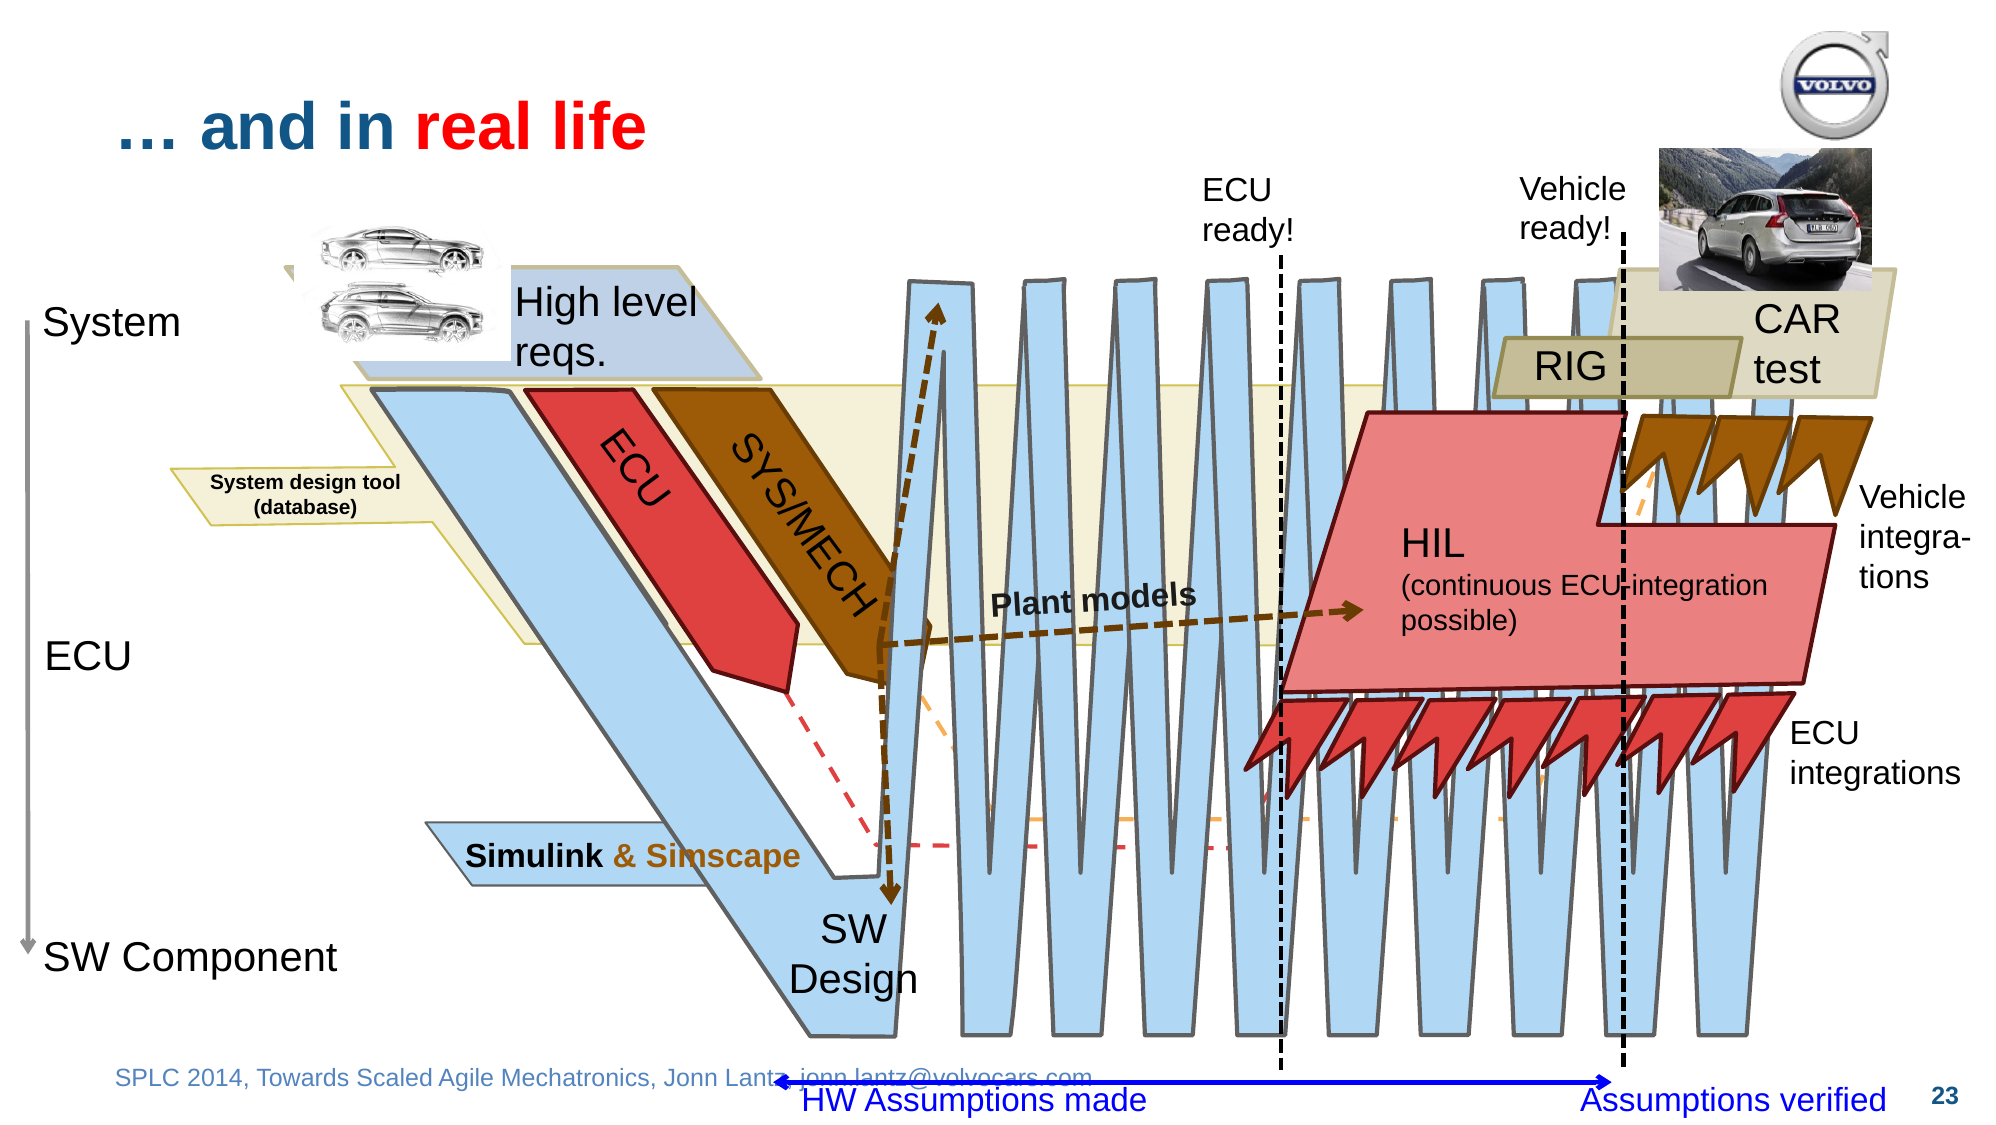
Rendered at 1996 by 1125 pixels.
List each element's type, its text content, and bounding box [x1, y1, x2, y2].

text_box [1465, 696, 1572, 800]
text_box [1751, 400, 1795, 417]
text_box [1395, 763, 1410, 822]
text_box [1388, 276, 1434, 286]
text_box [1627, 335, 1744, 400]
text_box [1682, 687, 1770, 1038]
text_box [1627, 692, 1722, 796]
text_box [1369, 696, 1425, 790]
text_box ECU integrations [1774, 704, 1977, 799]
text_box [1204, 276, 1250, 301]
text_box [1456, 691, 1496, 697]
text_box [1388, 283, 1437, 410]
text_box [423, 820, 664, 860]
text_box [1205, 283, 1250, 301]
text_box [1538, 690, 1549, 697]
text_box [1608, 268, 1619, 331]
text_box System [27, 287, 197, 353]
text_box [1369, 693, 1404, 697]
text_box High level reqs. [499, 267, 725, 382]
text_box ECU [576, 401, 699, 535]
text_box [369, 387, 803, 827]
text_box [1627, 724, 1632, 739]
text_box SYS/MECH [706, 404, 874, 643]
text_box [1369, 410, 1619, 693]
picture [294, 210, 511, 361]
text_box [1627, 740, 1676, 1038]
text_box [1696, 414, 1794, 508]
text_box [1605, 454, 1619, 508]
text_box [358, 369, 499, 382]
text_box HIL (continuous ECU-integration possible) [1386, 508, 1619, 644]
text_box [1545, 690, 1589, 756]
text_box [1658, 400, 1671, 414]
text_box [1653, 459, 1674, 508]
text_box [1690, 691, 1797, 794]
text_box [725, 327, 763, 382]
text_box [1540, 695, 1619, 798]
text_box HW Assumptions made [786, 1070, 1163, 1081]
text_box [1491, 335, 1619, 400]
text_box Vehicle integra- tions [1844, 467, 1991, 603]
text_box [1627, 522, 1838, 689]
text_box [1137, 914, 1204, 1038]
text_box [168, 466, 195, 507]
text_box [1021, 283, 1067, 301]
text_box [1391, 696, 1498, 800]
text_box [1500, 742, 1584, 1038]
text_box [651, 387, 874, 683]
text_box [783, 692, 874, 842]
text_box [1730, 267, 1898, 400]
text_box [1473, 276, 1525, 410]
text_box [1627, 694, 1647, 731]
text_box [1540, 744, 1546, 765]
text_box [1230, 914, 1276, 1038]
text_box [1400, 732, 1406, 750]
text_box [1296, 283, 1342, 301]
text_box [1297, 276, 1342, 286]
text_box Simulink & Simscape [450, 827, 817, 882]
picture [1658, 148, 1872, 291]
text_box [1761, 424, 1793, 508]
text_box [1407, 706, 1495, 1038]
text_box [879, 302, 1364, 906]
text_box [466, 882, 706, 888]
text_box [1445, 692, 1456, 697]
text_box HW Assumptions made [786, 1090, 1163, 1125]
text_box [1487, 750, 1503, 822]
text_box [1684, 437, 1718, 508]
text_box [1671, 400, 1715, 414]
text_box [1627, 267, 1738, 335]
text_box [1574, 283, 1615, 331]
text_box System design tool (database) [195, 461, 416, 527]
text_box … and in real life [99, 74, 1927, 238]
text_box [1113, 283, 1158, 301]
text_box HIL (continuous ECU-integration possible) [1627, 508, 1792, 644]
text_box [958, 914, 1023, 1038]
text_box SW Design [773, 894, 934, 1010]
text_box [1578, 400, 1619, 410]
text_box [1615, 756, 1619, 767]
text_box [1022, 277, 1067, 290]
text_box [1113, 276, 1158, 286]
text_box [1590, 689, 1619, 695]
text_box [702, 848, 874, 986]
text_box [1285, 914, 1296, 1038]
text_box [1566, 400, 1579, 410]
text_box Vehicle ready! [1504, 159, 1651, 254]
text_box CAR test [1738, 299, 1869, 399]
text_box [1745, 491, 1751, 508]
text_box ECU ready! [1187, 160, 1310, 256]
text_box [1734, 687, 1774, 692]
text_box [1627, 471, 1655, 508]
text_box [1498, 691, 1538, 704]
text_box [1381, 290, 1393, 410]
text_box [1540, 768, 1544, 787]
text_box [1627, 413, 1717, 508]
text_box [338, 383, 874, 647]
text_box ECU [31, 621, 148, 687]
text_box [1369, 383, 1383, 410]
text_box [283, 265, 289, 276]
text_box [1321, 742, 1400, 1038]
picture [1777, 30, 1892, 74]
text_box [1571, 276, 1616, 331]
text_box Assumptions verified [1565, 1070, 1903, 1125]
text_box [1776, 414, 1874, 518]
text_box [1046, 914, 1113, 1038]
text_box [1640, 688, 1682, 714]
text_box [523, 387, 801, 695]
text_box [1481, 283, 1530, 410]
text_box [1405, 692, 1445, 738]
text_box SW Component [28, 922, 353, 987]
text_box [906, 279, 976, 301]
text_box [789, 1010, 900, 1039]
text_box [1594, 745, 1619, 1038]
text_box RIG [1519, 331, 1619, 397]
